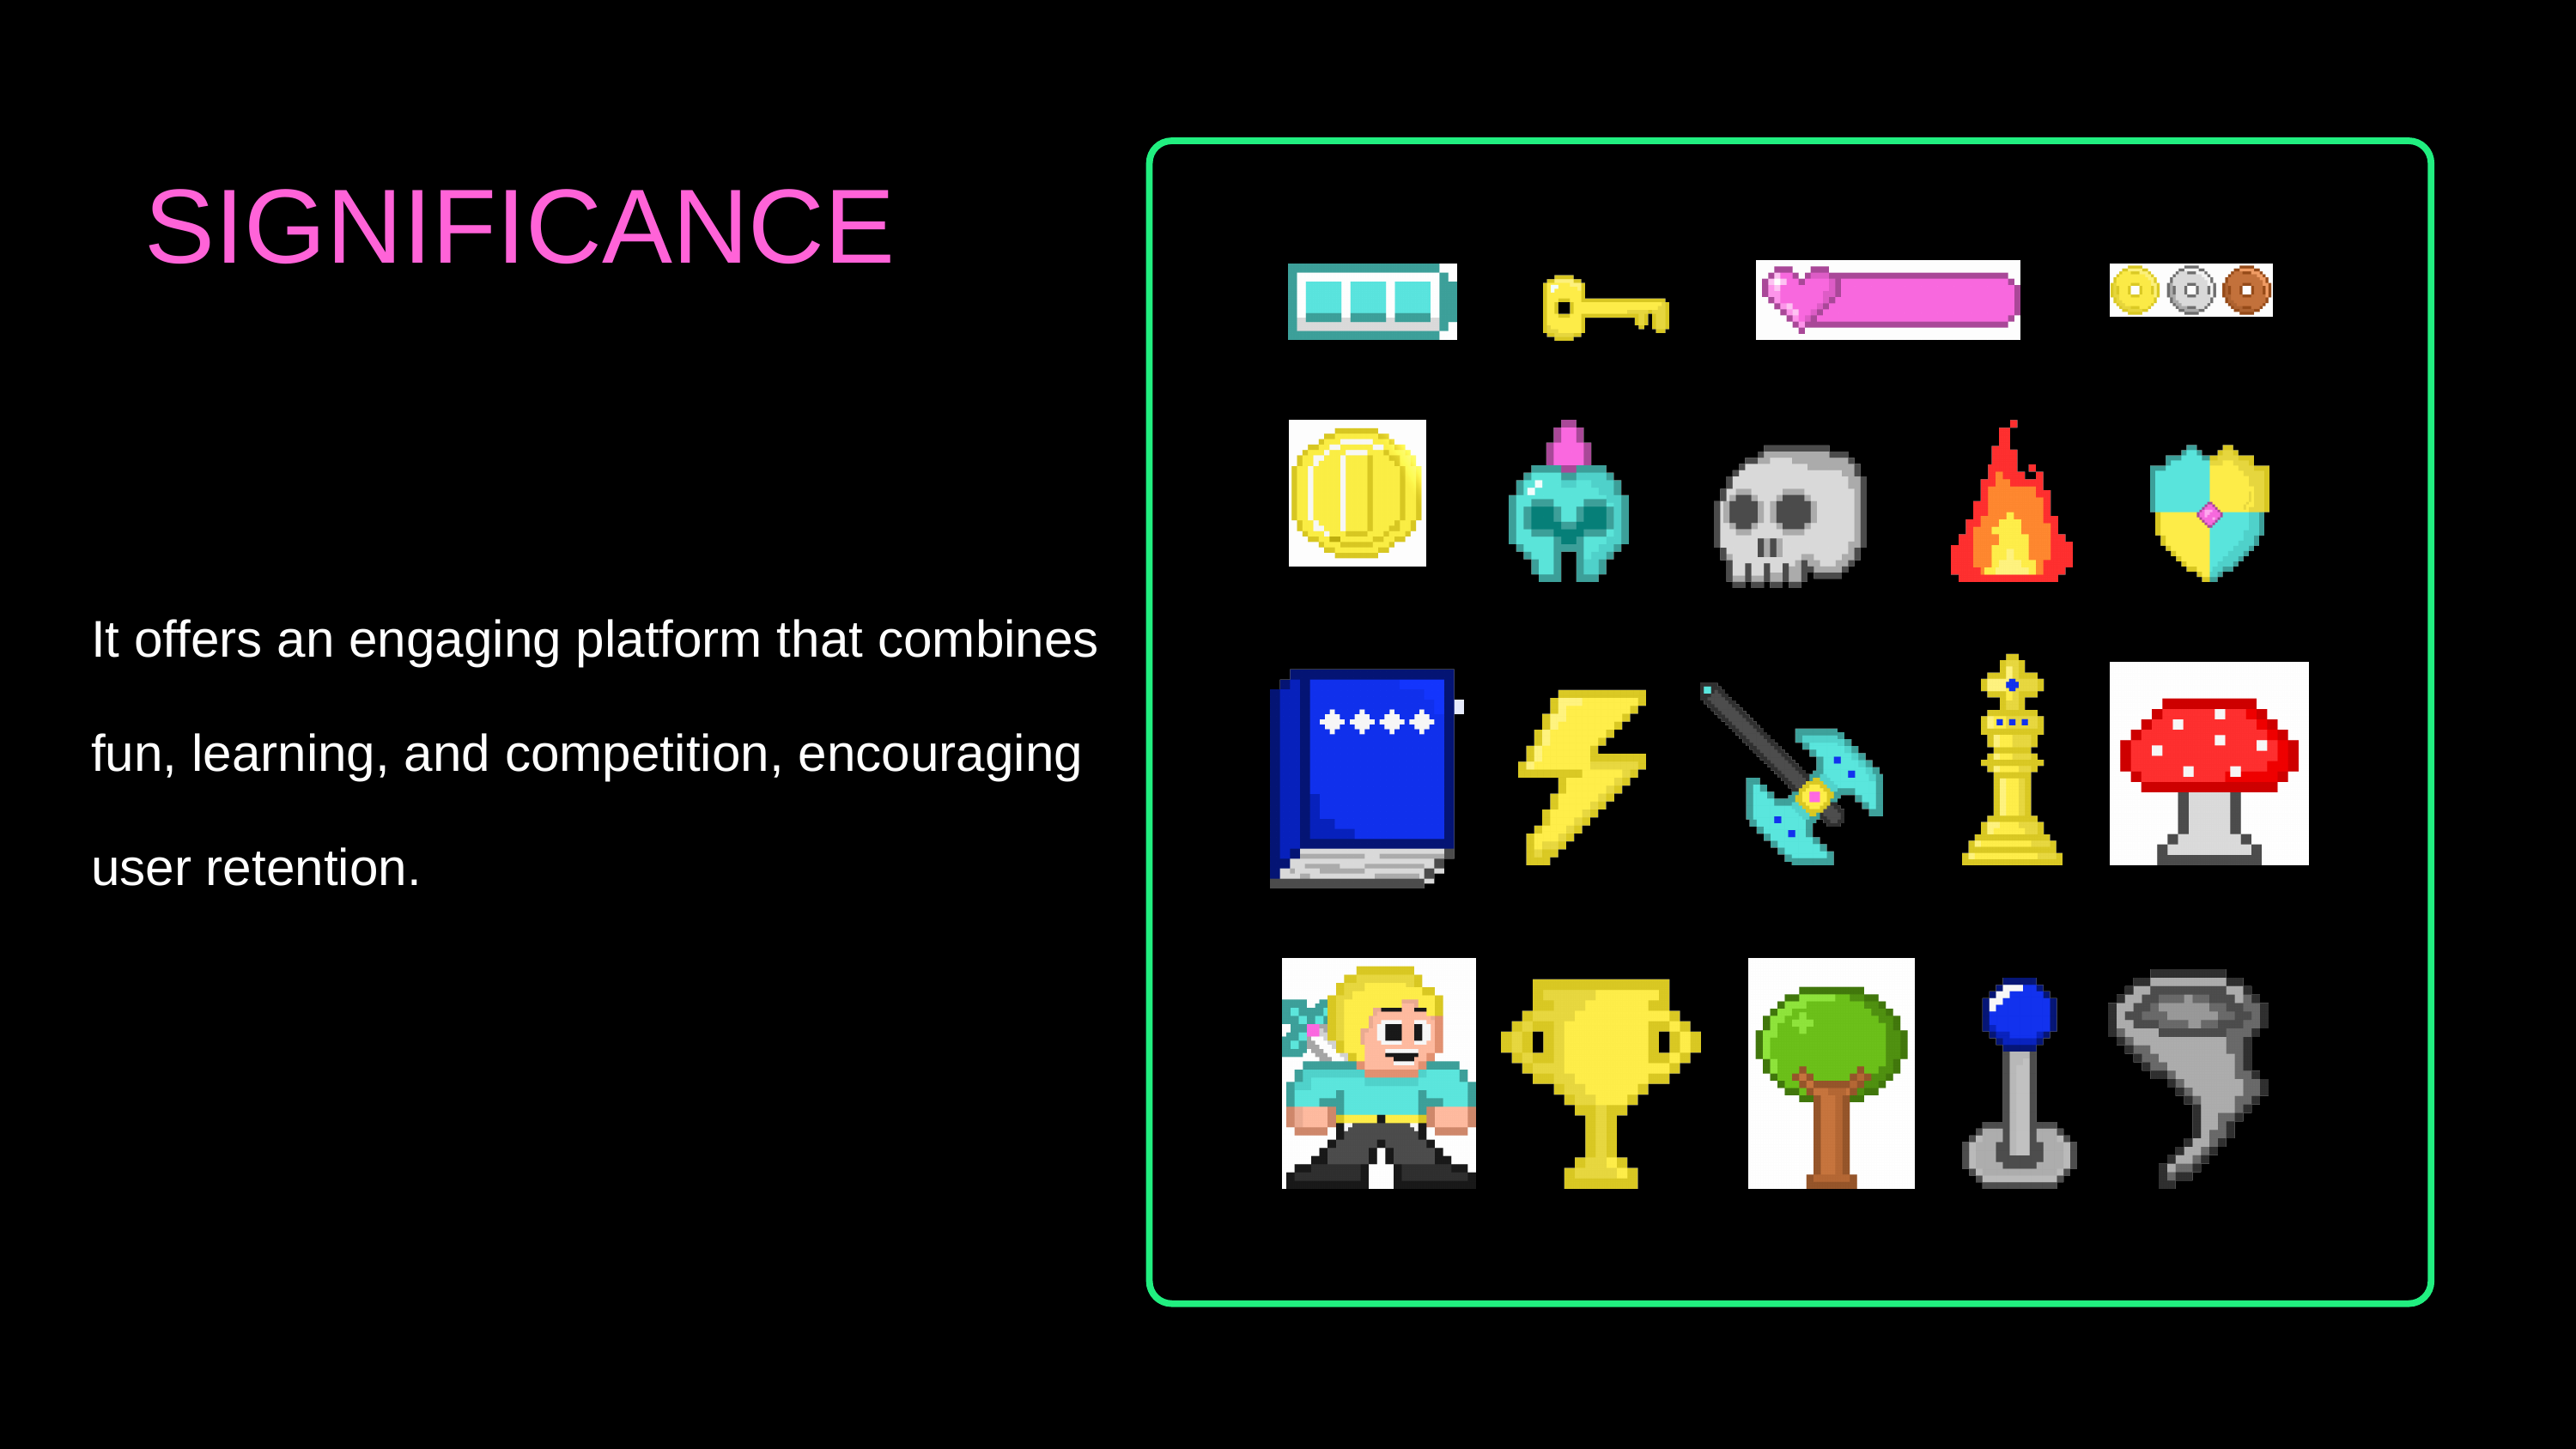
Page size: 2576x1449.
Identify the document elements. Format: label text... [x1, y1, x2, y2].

picture [1269, 639, 1464, 888]
picture [2108, 969, 2312, 1189]
picture [1517, 661, 1646, 866]
picture [1288, 420, 1426, 567]
text_box It offers an engaging platform that combines fun, learning, and competition, encouraging user retention. [90, 553, 1102, 896]
picture [1714, 427, 1867, 589]
picture [2149, 427, 2269, 582]
picture [1748, 957, 1915, 1189]
picture [1542, 263, 1670, 341]
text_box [1149, 125, 2432, 1304]
picture [1287, 263, 1457, 340]
picture [1282, 957, 1477, 1189]
picture [2110, 263, 2273, 317]
picture [1962, 635, 2063, 866]
picture [1500, 420, 1629, 582]
picture [2110, 661, 2309, 866]
picture [1699, 661, 1883, 866]
picture [1756, 259, 2074, 582]
picture [1501, 957, 1701, 1189]
text_box SIGNIFICANCE [144, 142, 1129, 284]
picture [1962, 977, 2077, 1189]
